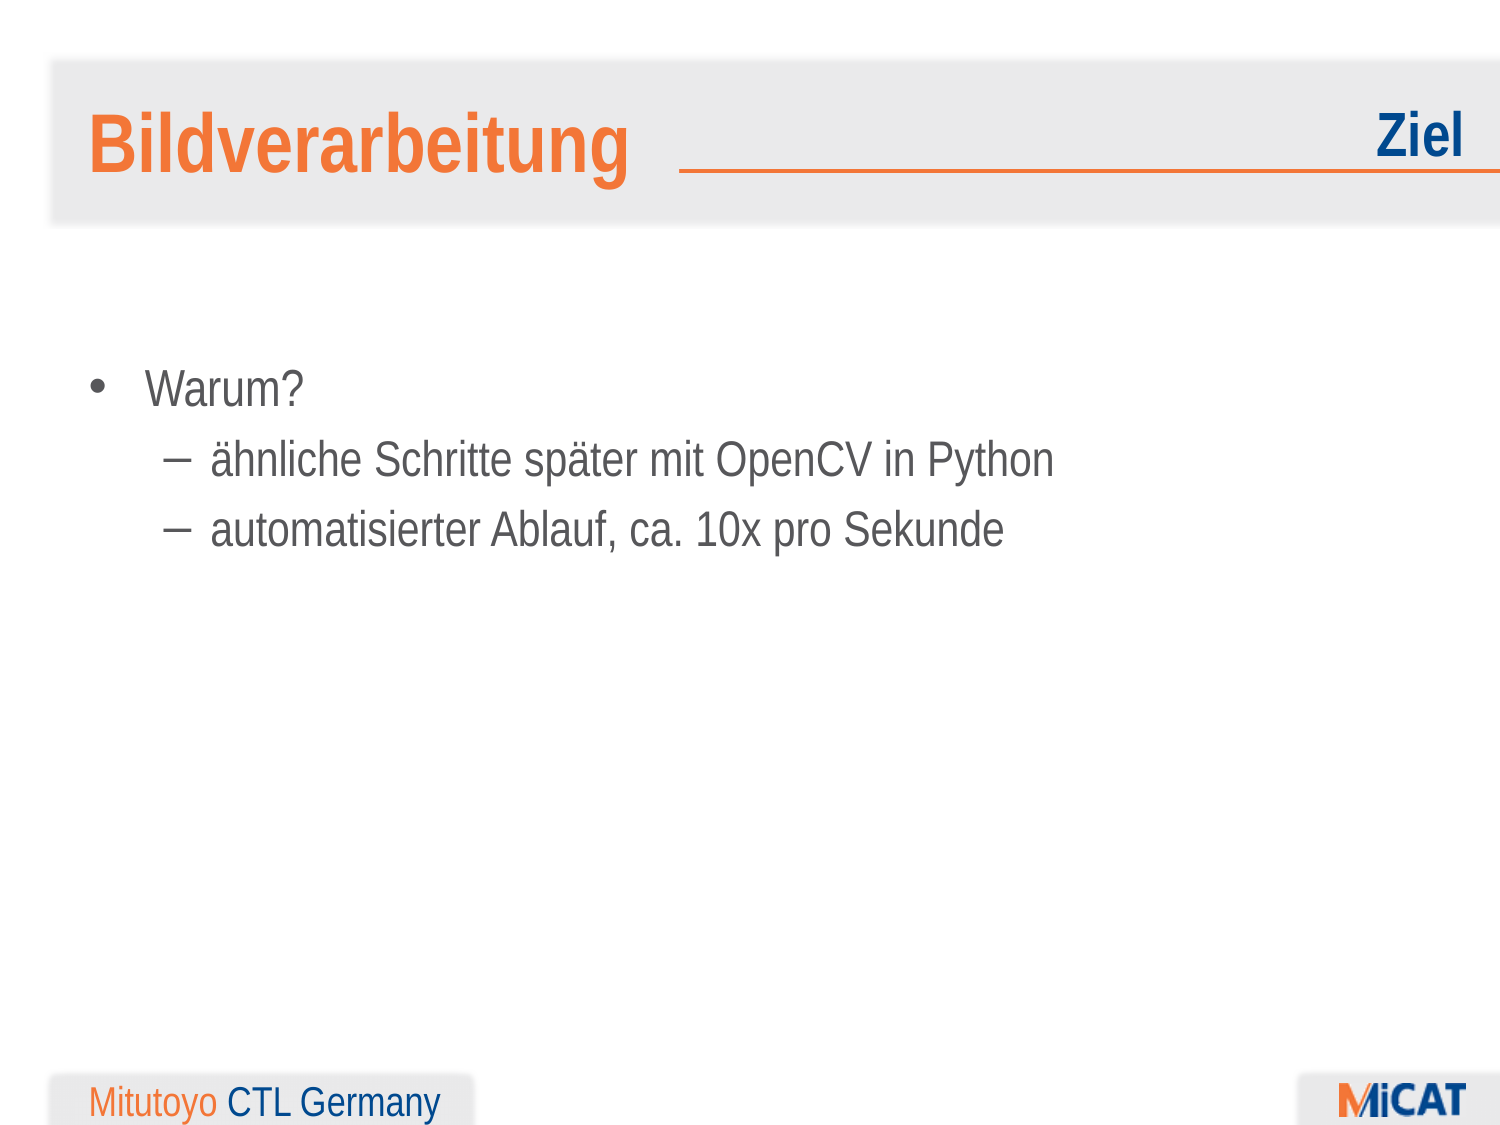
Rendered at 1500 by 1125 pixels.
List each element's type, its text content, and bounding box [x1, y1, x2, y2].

list Ziel [524, 94, 1466, 171]
list Bildverarbeitung [88, 88, 680, 190]
list Warum? ähnliche Schritte später mit OpenCV in Python automatisierter Ablauf, ca. 10x pro Sekunde [88, 354, 1471, 1118]
